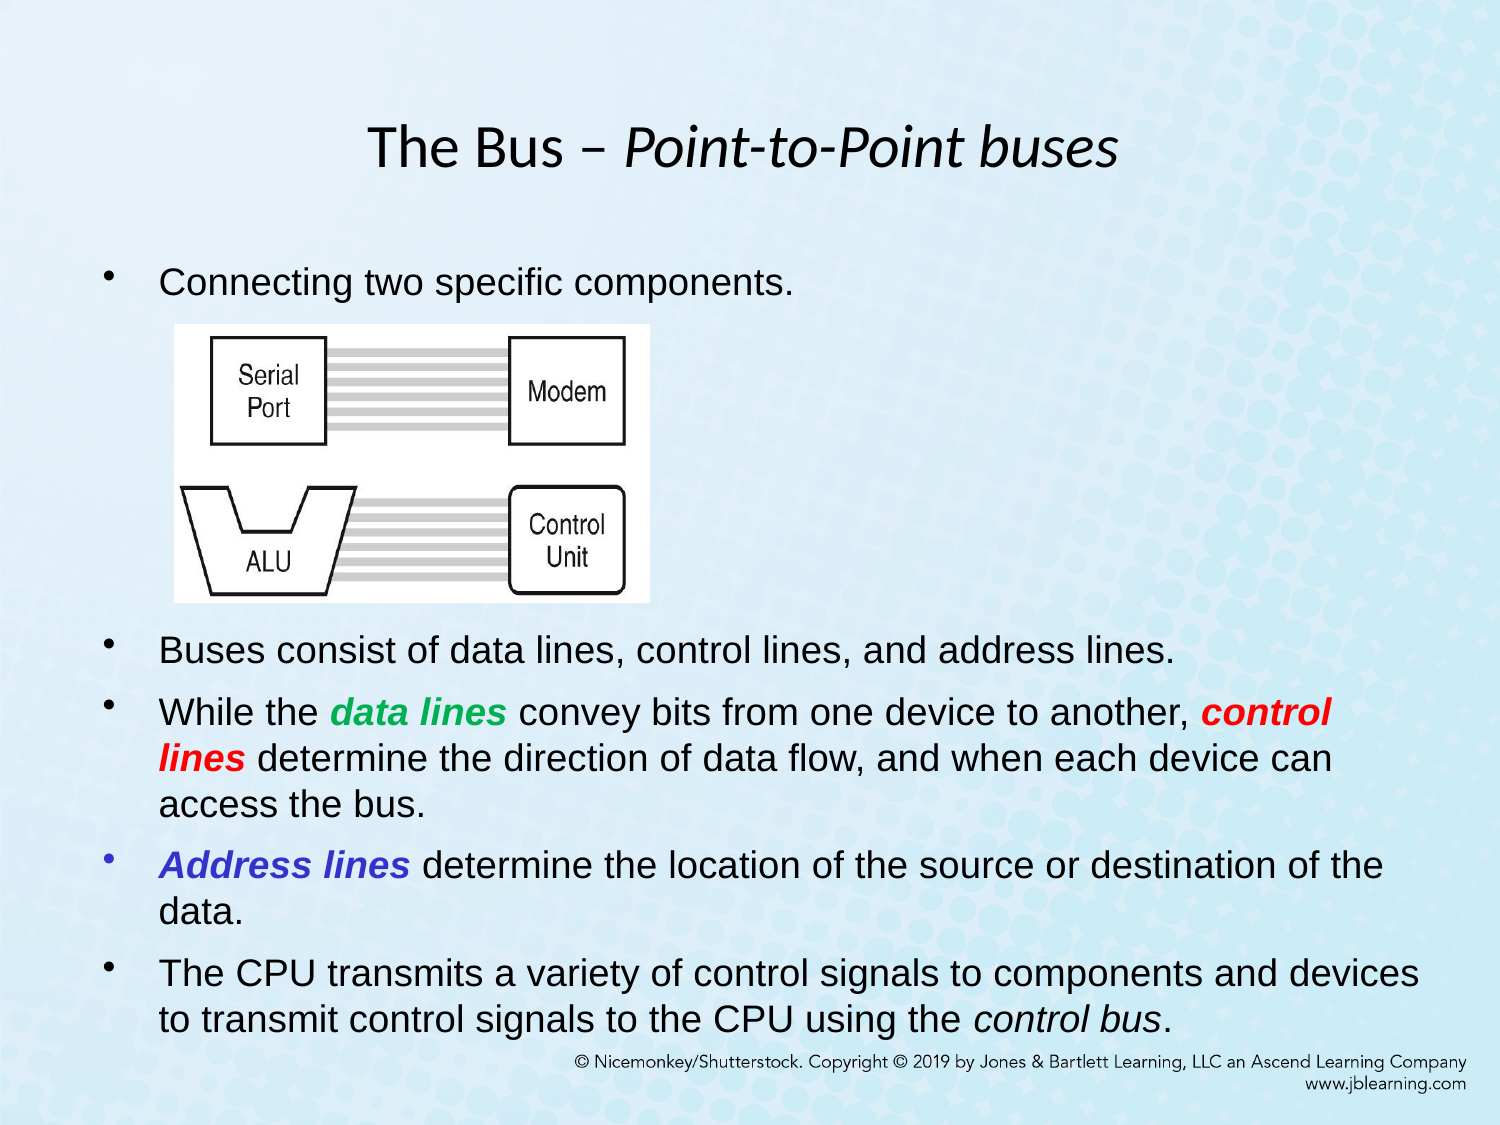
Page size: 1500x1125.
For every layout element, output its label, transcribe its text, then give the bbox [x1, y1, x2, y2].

list Connecting two specific components. Buses consist of data lines, control lines, and address lines. While the data lines convey bits from one device to another, control lines determine the direction of data flow, and when each device can access the bus. Address lines determine the location of the source or destination of the data. The CPU transmits a variety of control signals to components and devices to transmit control signals to the CPU using the control bus. [87, 249, 1438, 1050]
picture [0, 0, 1500, 1125]
title The Bus – Point-to-Point buses [174, 97, 1313, 188]
